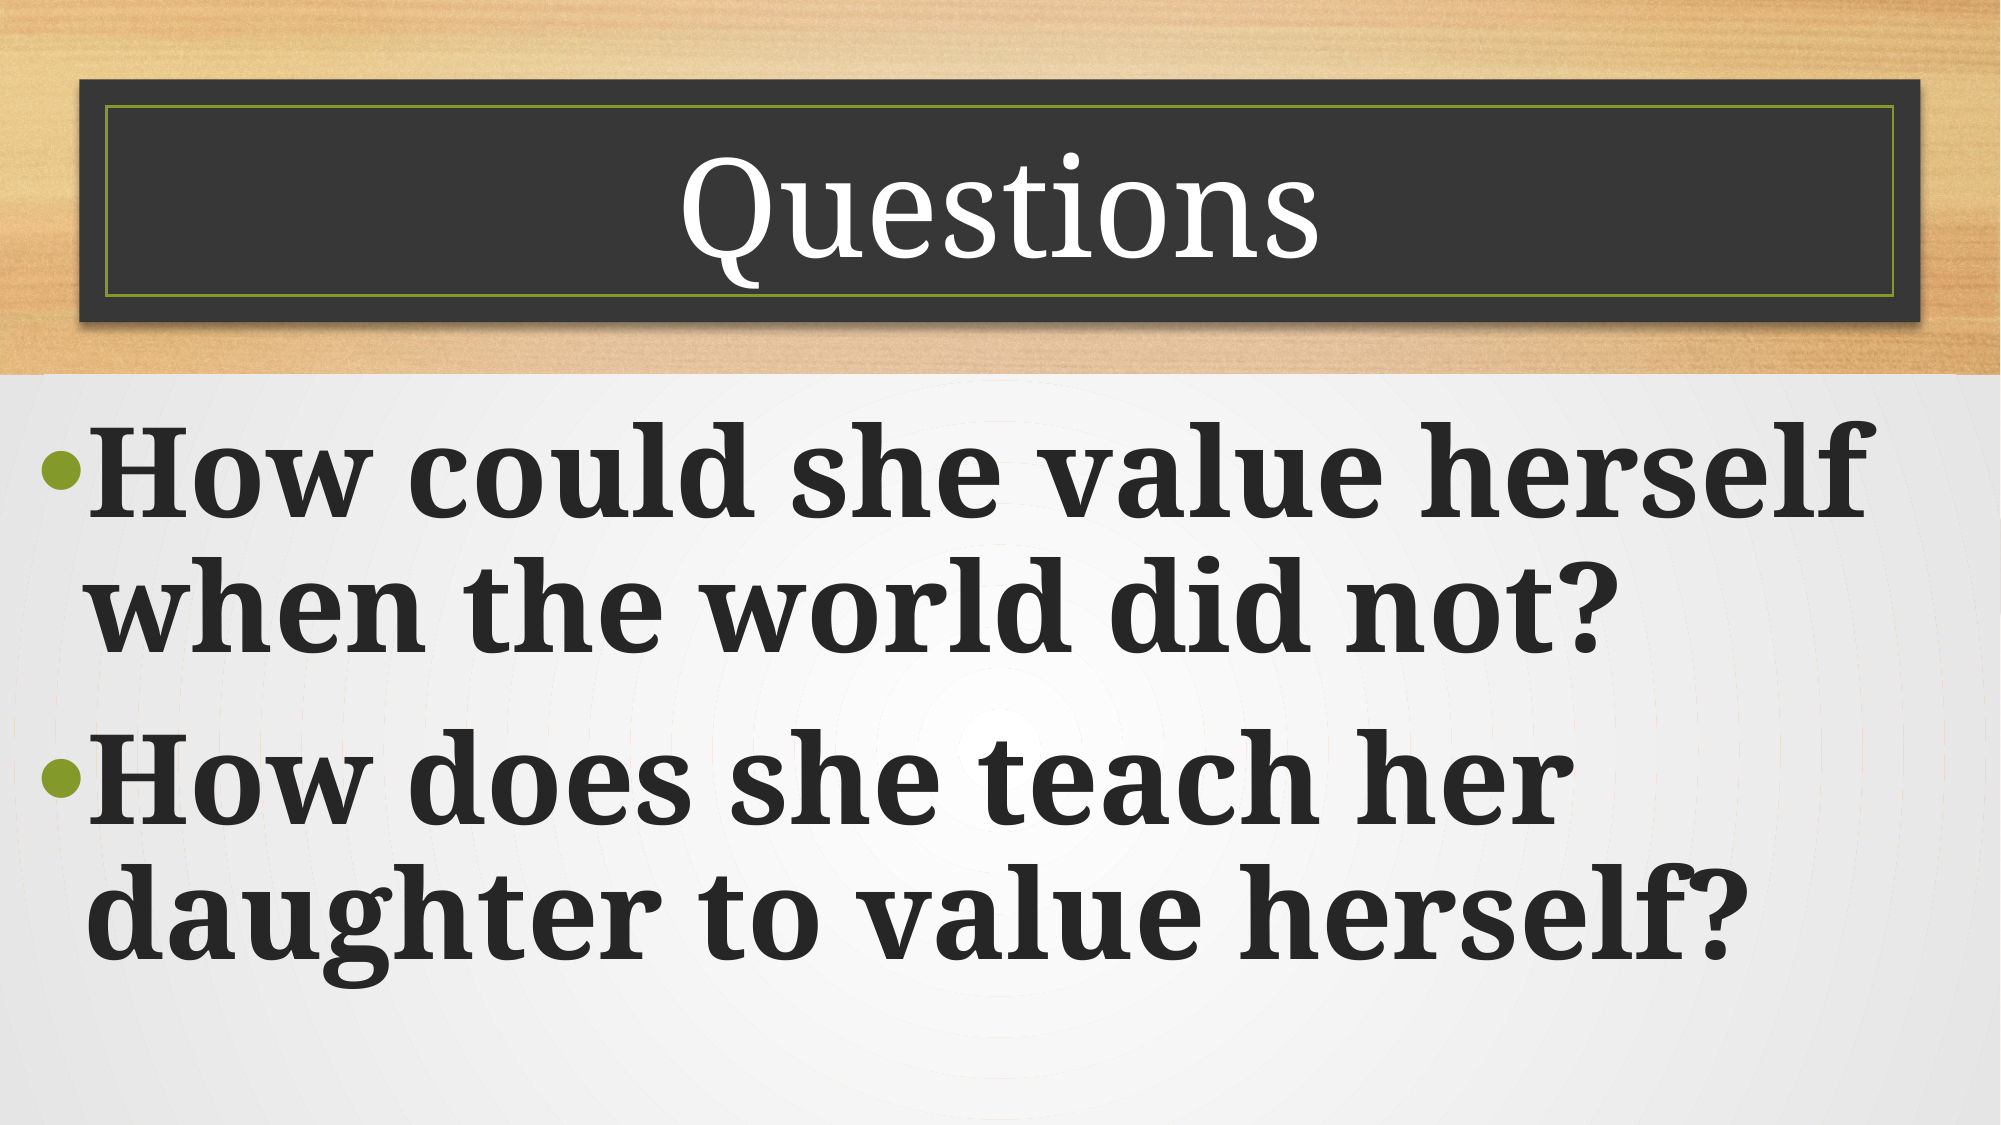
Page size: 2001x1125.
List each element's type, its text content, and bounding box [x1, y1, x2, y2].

text_box [78, 78, 1922, 323]
text_box [0, 374, 2000, 1125]
list How could she value herself when the world did not? How does she teach her daughter to value herself? [21, 401, 1977, 1125]
text_box [106, 106, 1894, 296]
text_box [0, 0, 2000, 374]
